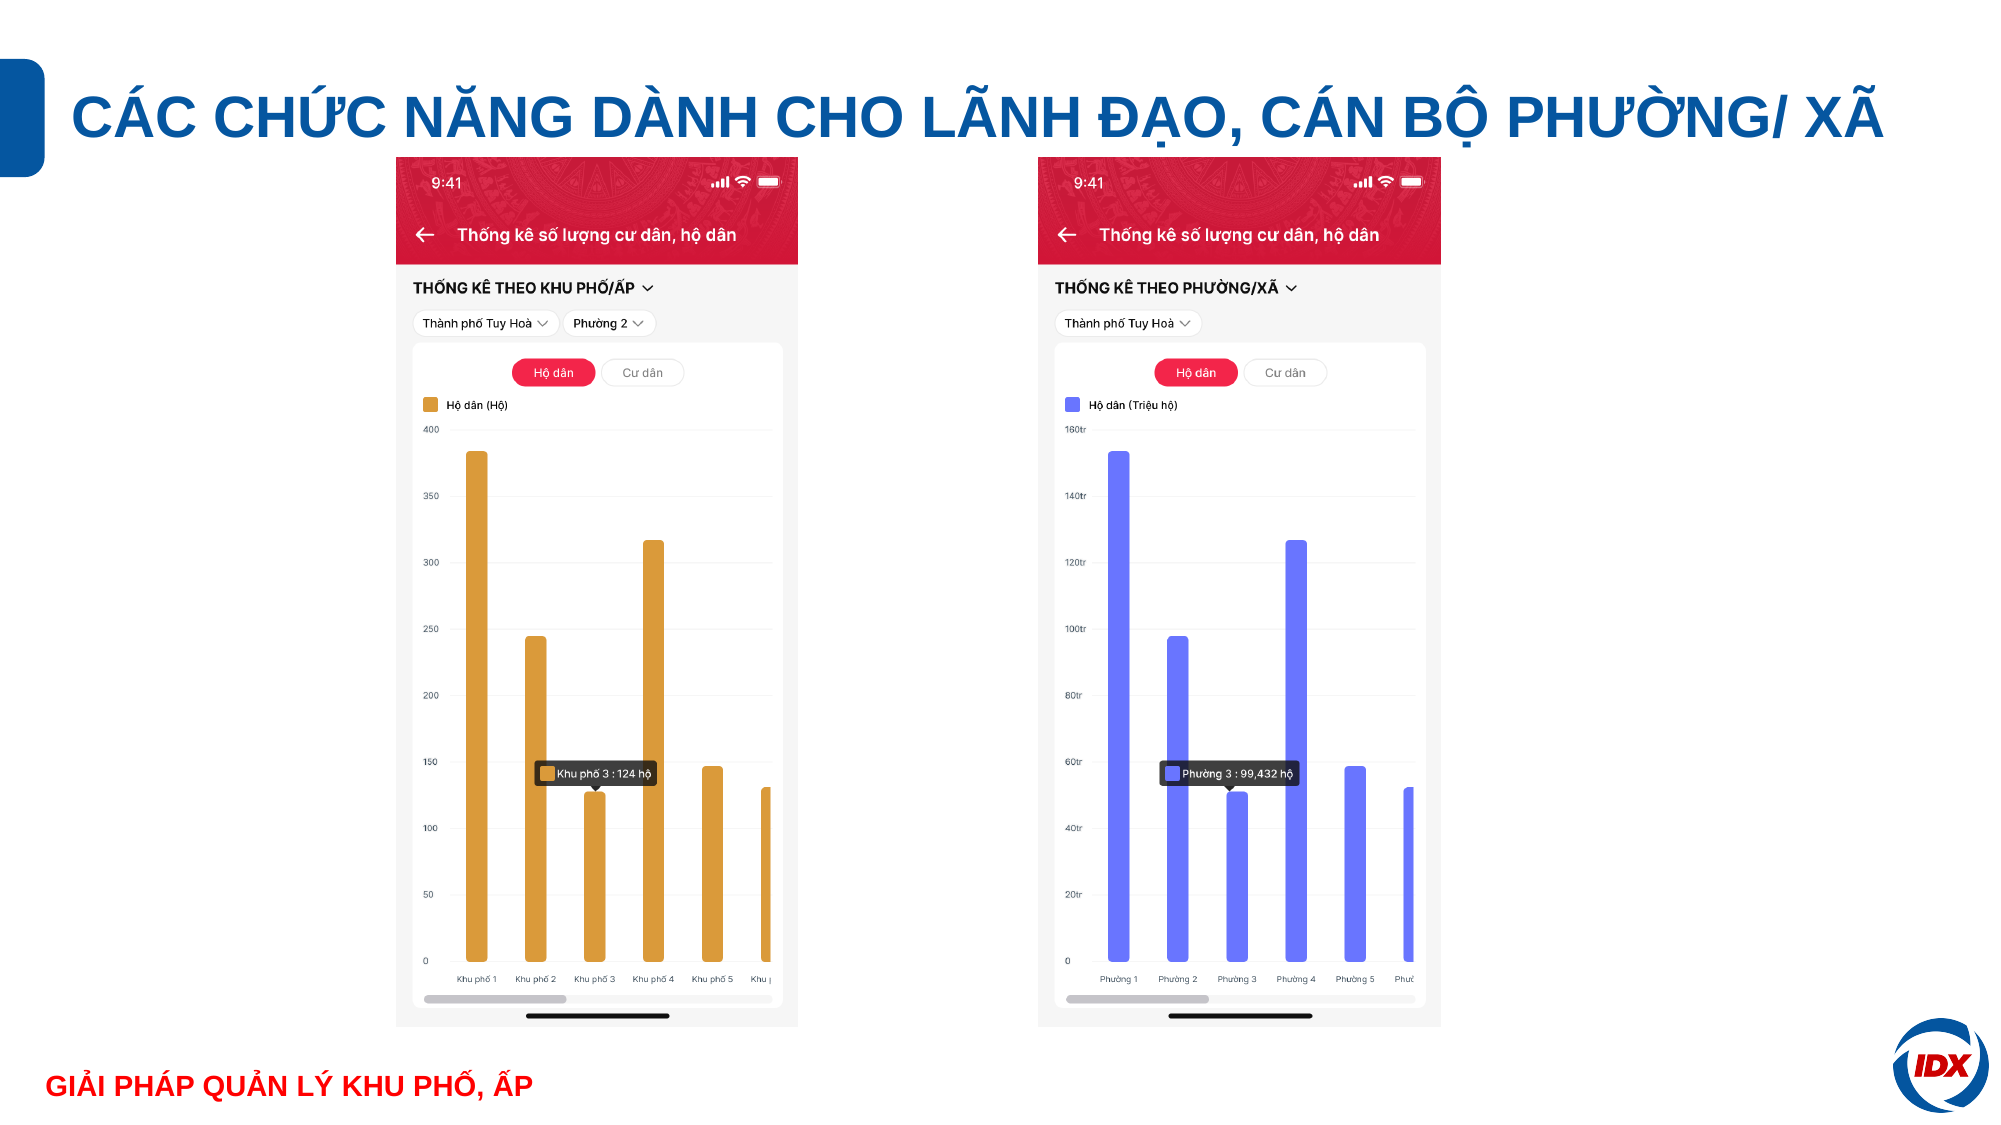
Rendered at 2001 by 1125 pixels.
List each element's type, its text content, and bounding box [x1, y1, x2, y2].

text_box GIẢI PHÁP QUẢN LÝ KHU PHỐ, ẤP [22, 1059, 939, 1110]
text_box CÁC CHỨC NĂNG DÀNH CHO LÃNH ĐẠO, CÁN BỘ PHƯỜNG/ XÃ [56, 71, 1927, 157]
picture [1893, 1018, 1989, 1114]
picture [1038, 157, 1441, 1027]
text_box [0, 57, 46, 179]
picture [396, 157, 798, 1027]
